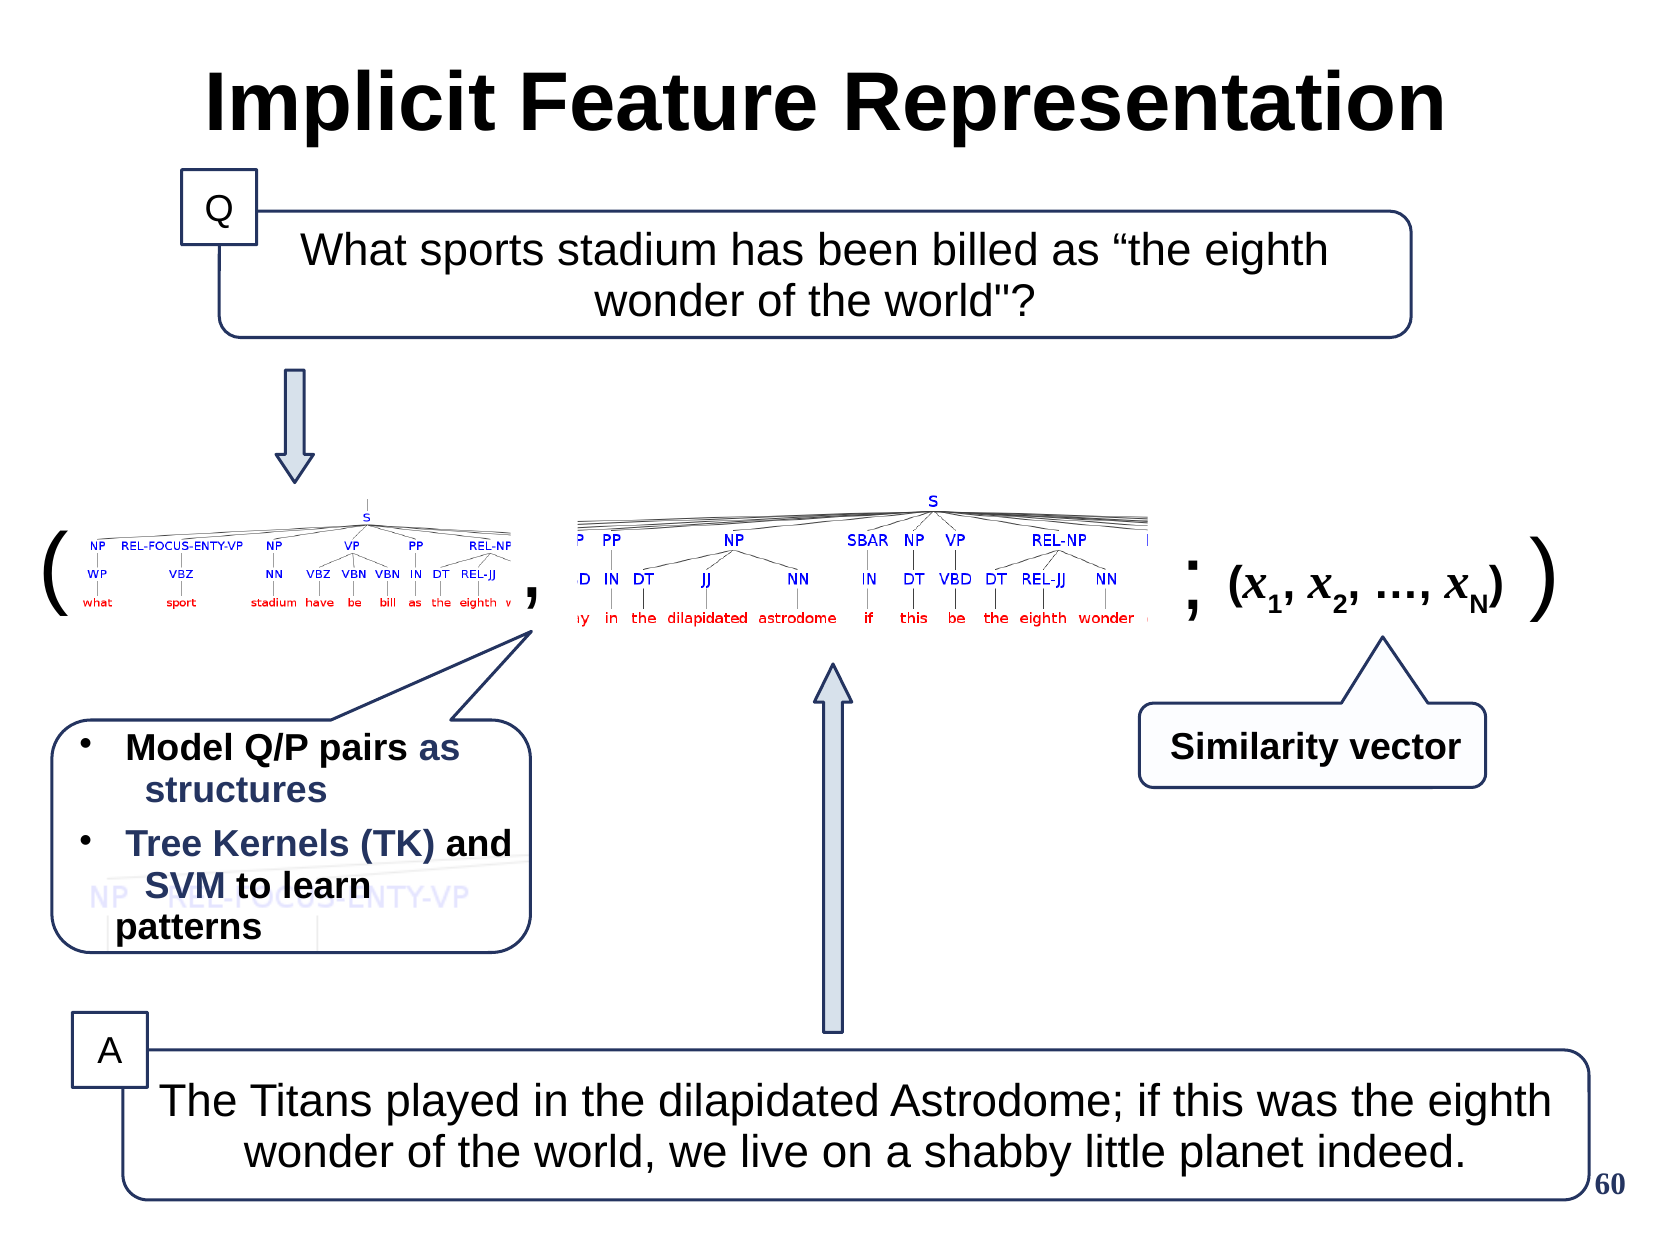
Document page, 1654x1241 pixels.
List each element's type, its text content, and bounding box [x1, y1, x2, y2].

text_box Similarity vector [1139, 643, 1486, 788]
text_box [814, 663, 852, 1010]
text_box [23, 487, 1577, 632]
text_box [181, 169, 1412, 338]
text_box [72, 1012, 1590, 1201]
slide_number 60 [1594, 1167, 1627, 1200]
text_box Model Q/P pairs as structures Tree Kernels (TK) and SVM to learn patterns [51, 643, 531, 953]
text_box [276, 370, 314, 483]
title Implicit Feature Representation [82, 48, 1571, 151]
